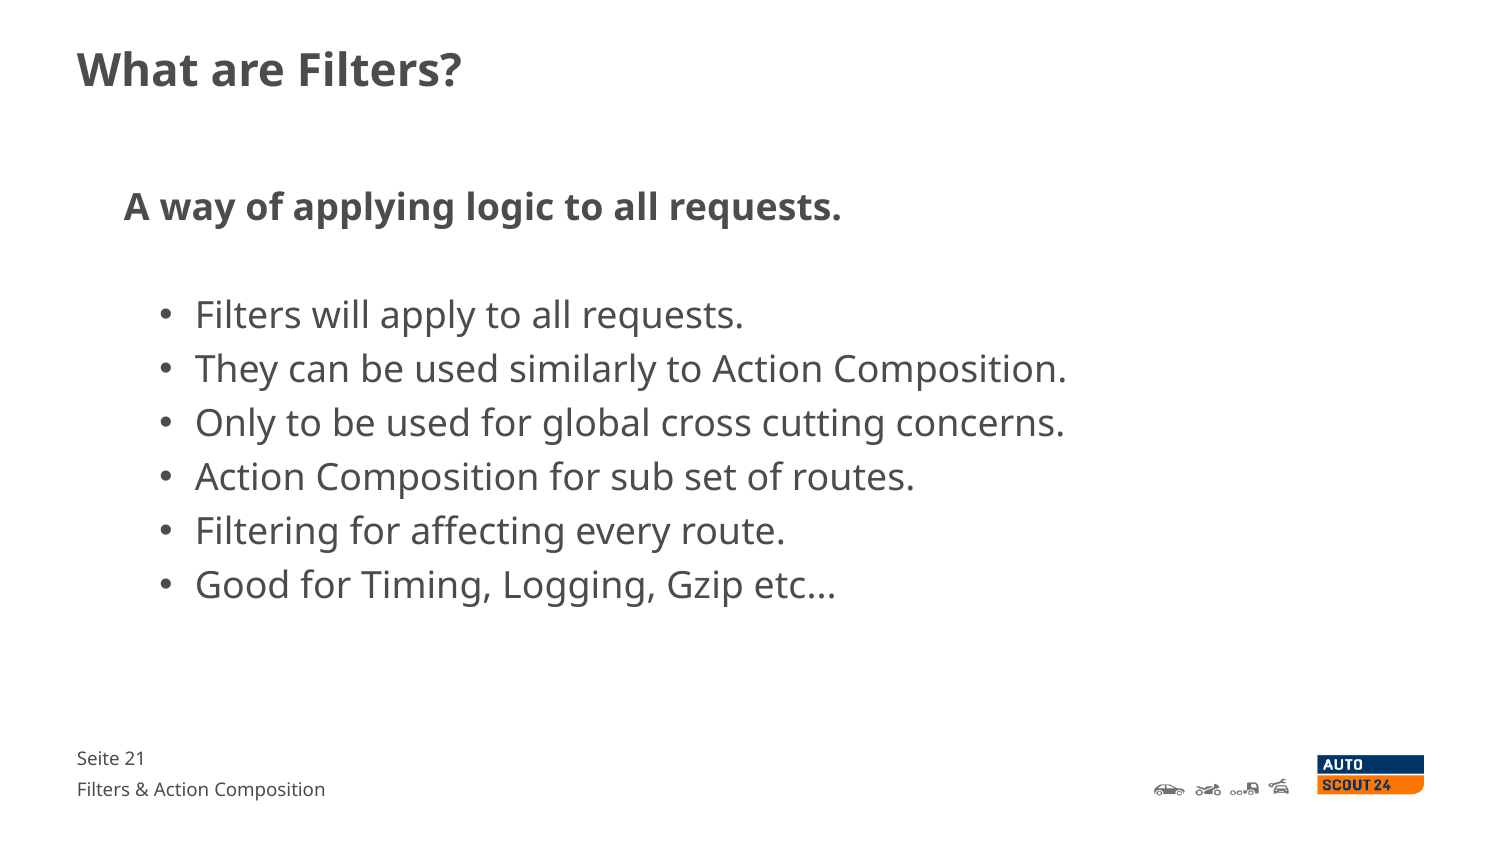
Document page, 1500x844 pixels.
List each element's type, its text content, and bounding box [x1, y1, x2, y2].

text_box What are Filters? [76, 40, 1424, 130]
text_box Seite <number> [76, 749, 219, 772]
text_box Filters & Action Composition [76, 771, 939, 794]
picture [1268, 778, 1289, 794]
picture [1315, 753, 1425, 795]
text_box A way of applying logic to all requests. Filters will apply to all requests. They can be used similarly to Action Composition. Only to be used for global cross cutting concerns. Action Composition for sub set of routes. Filtering for affecting every route. Good for Timing, Logging, Gzip etc... [123, 129, 1406, 707]
